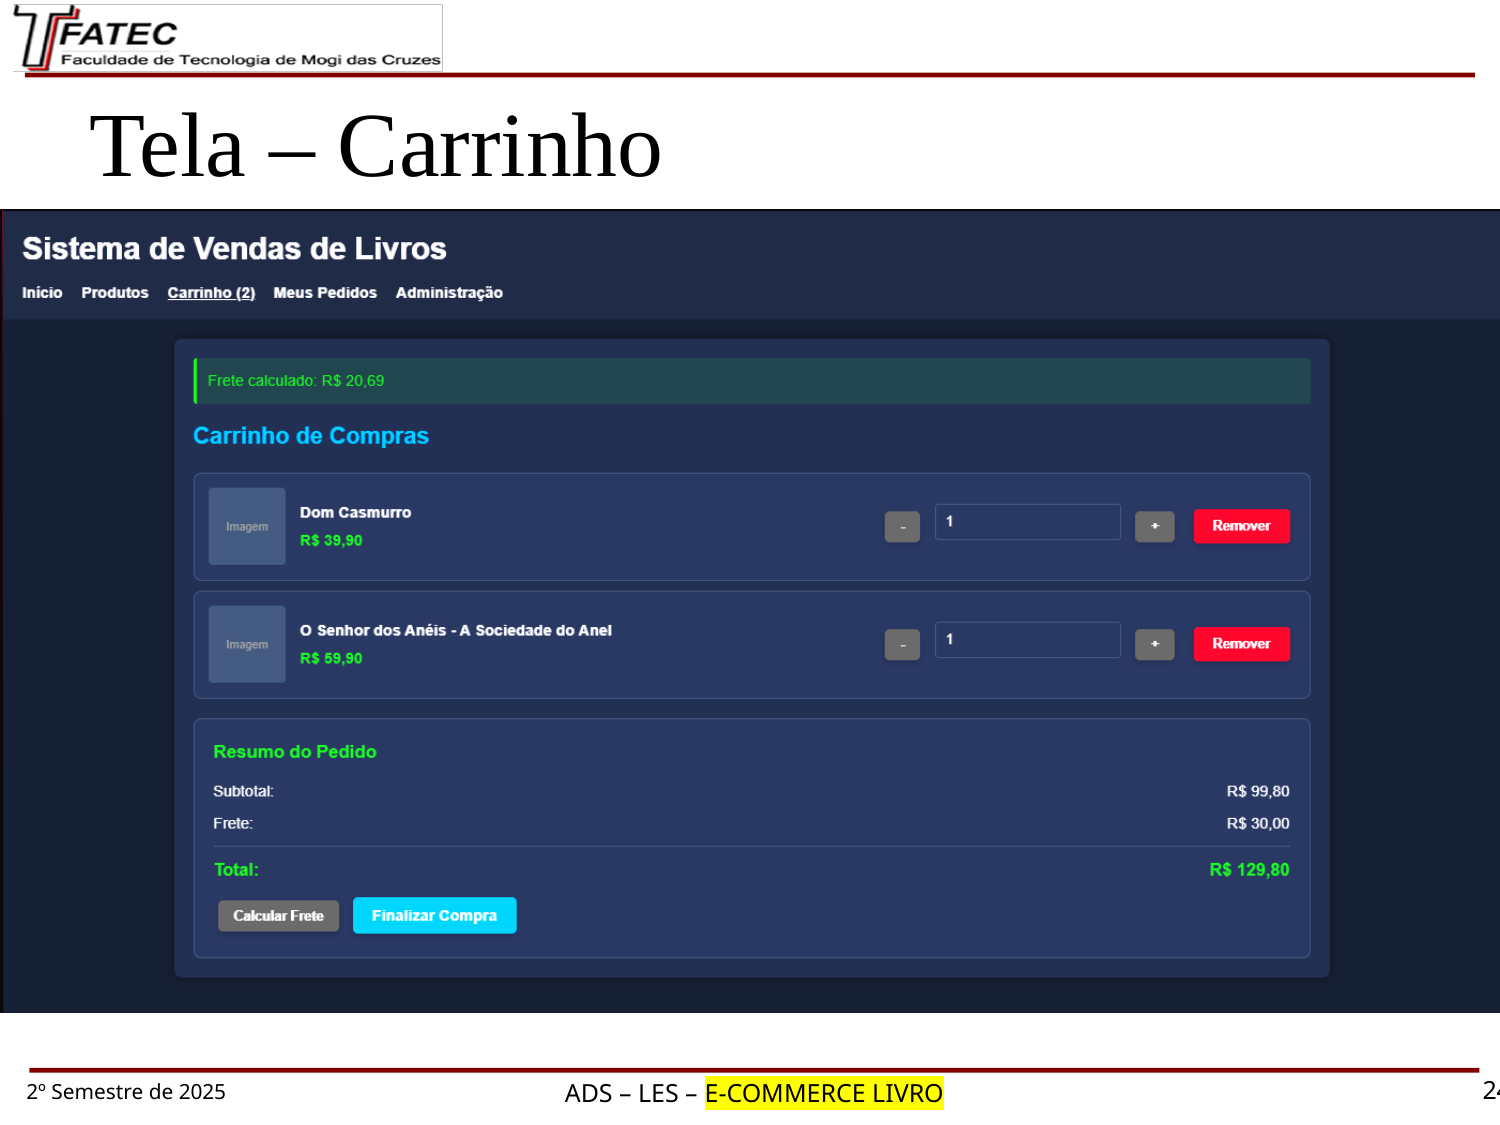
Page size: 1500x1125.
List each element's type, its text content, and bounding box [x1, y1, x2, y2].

title Tela – Carrinho [75, 77, 1425, 208]
picture [12, 4, 443, 72]
picture [0, 209, 1500, 1013]
